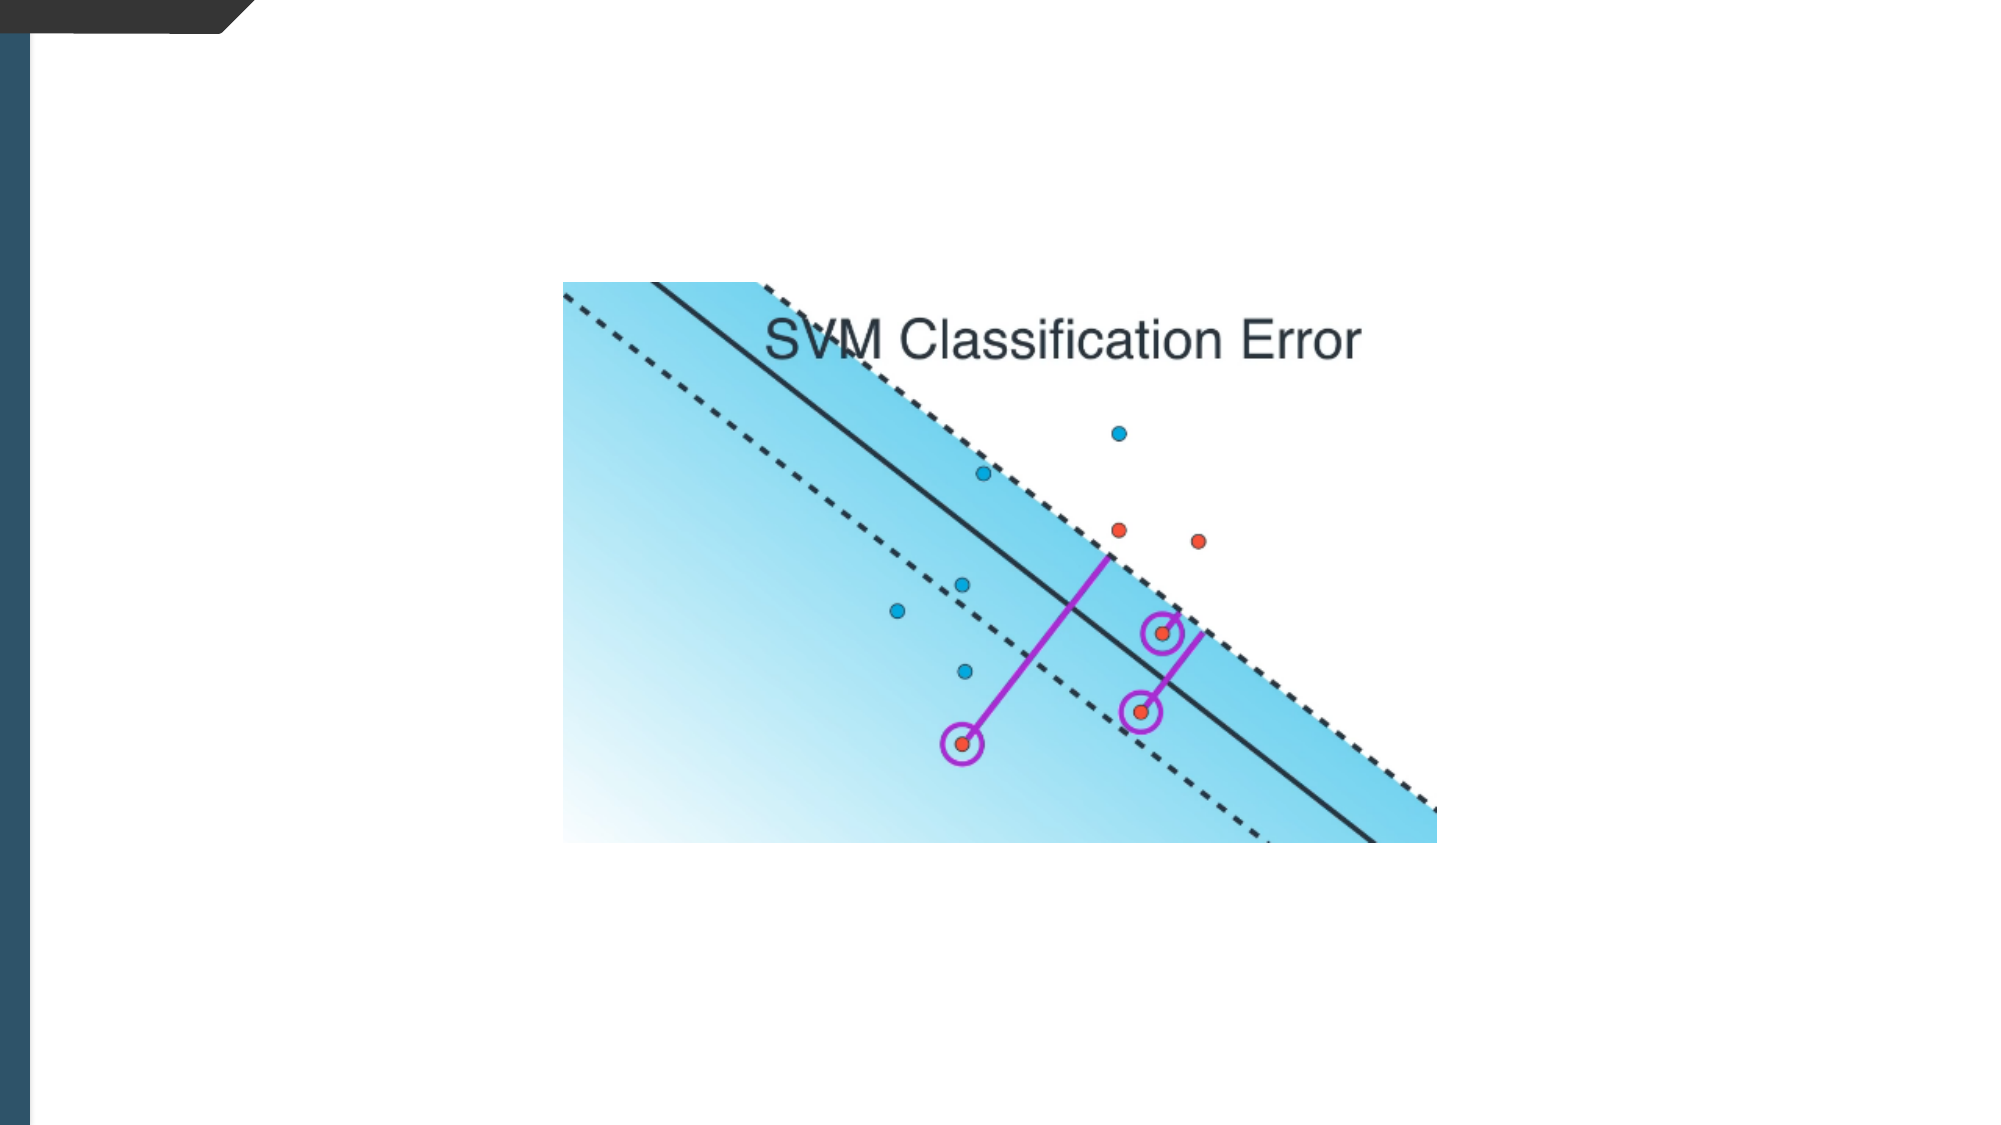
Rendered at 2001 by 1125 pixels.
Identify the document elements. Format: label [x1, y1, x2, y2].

picture [562, 282, 1437, 843]
